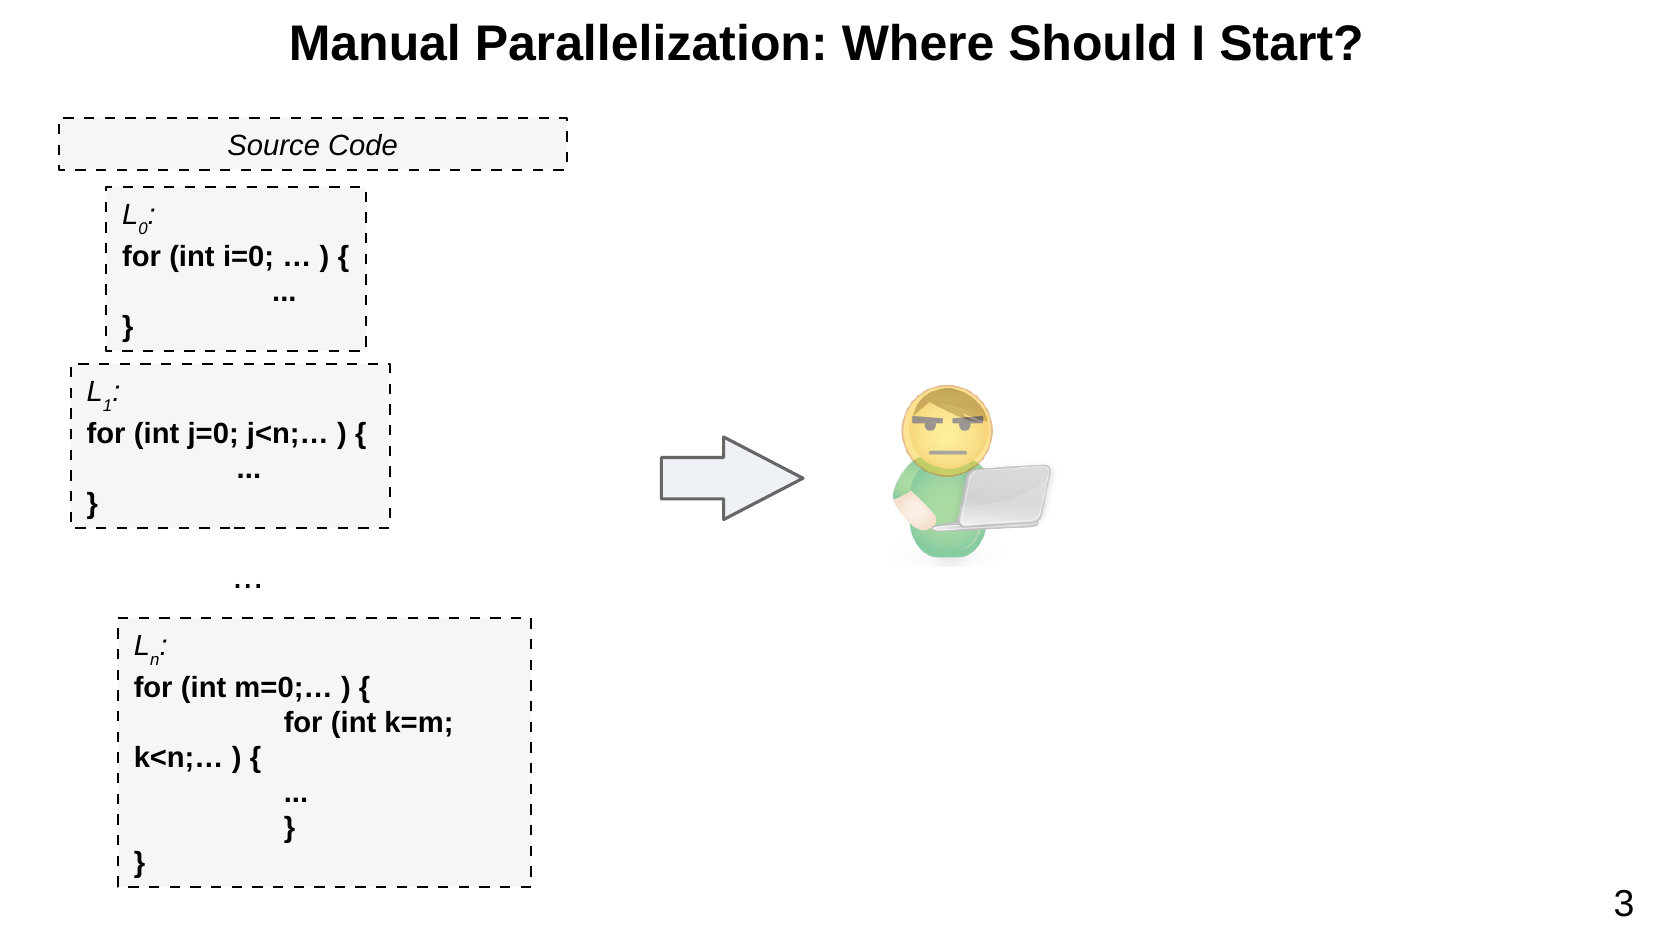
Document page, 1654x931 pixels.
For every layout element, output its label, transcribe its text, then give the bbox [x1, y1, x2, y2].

text_box ... [118, 544, 378, 604]
text_box [661, 436, 804, 520]
text_box L0: for (int i=0; … ) { ... } [106, 186, 367, 351]
text_box Source Code [58, 118, 567, 170]
picture [885, 377, 1060, 568]
text_box 3 [1594, 871, 1654, 931]
text_box Manual Parallelization: Where Should I Start? [0, 2, 1654, 78]
text_box L1: for (int j=0; j<n;… ) { ... } [70, 364, 390, 528]
text_box Ln: for (int m=0;… ) { for (int k=m; k<n;… ) { ... } } [118, 618, 532, 887]
